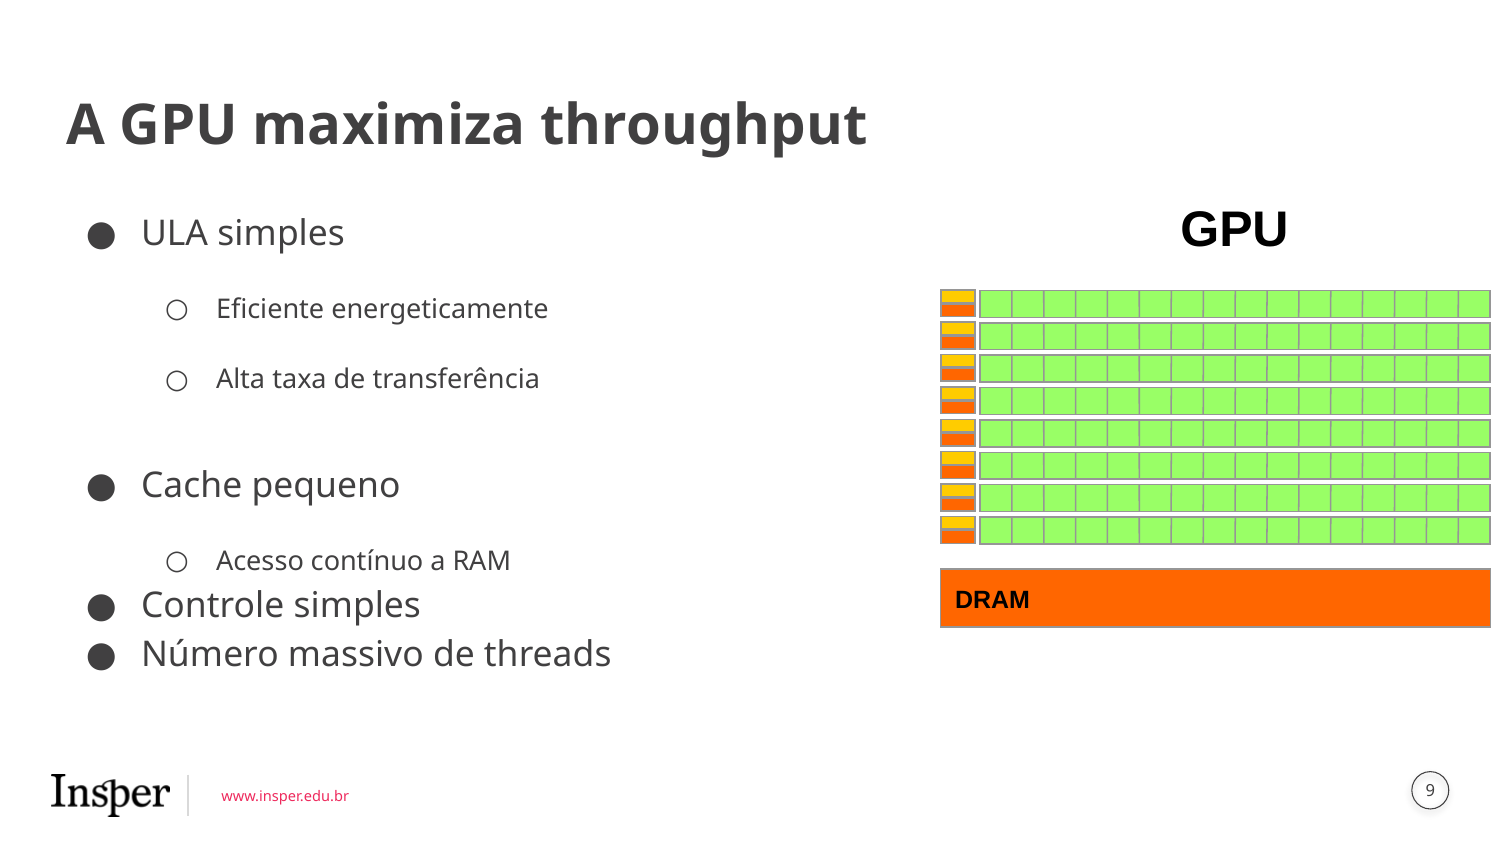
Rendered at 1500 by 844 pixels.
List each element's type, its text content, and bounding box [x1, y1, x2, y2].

text_box GPU [1159, 189, 1310, 264]
picture [51, 774, 170, 817]
title A GPU maximiza throughput [51, 72, 1449, 167]
list ULA simples Eficiente energeticamente Alta taxa de transferência Cache pequeno Acesso contínuo a RAM Controle simples Número massivo de threads [51, 189, 941, 750]
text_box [940, 289, 1491, 628]
